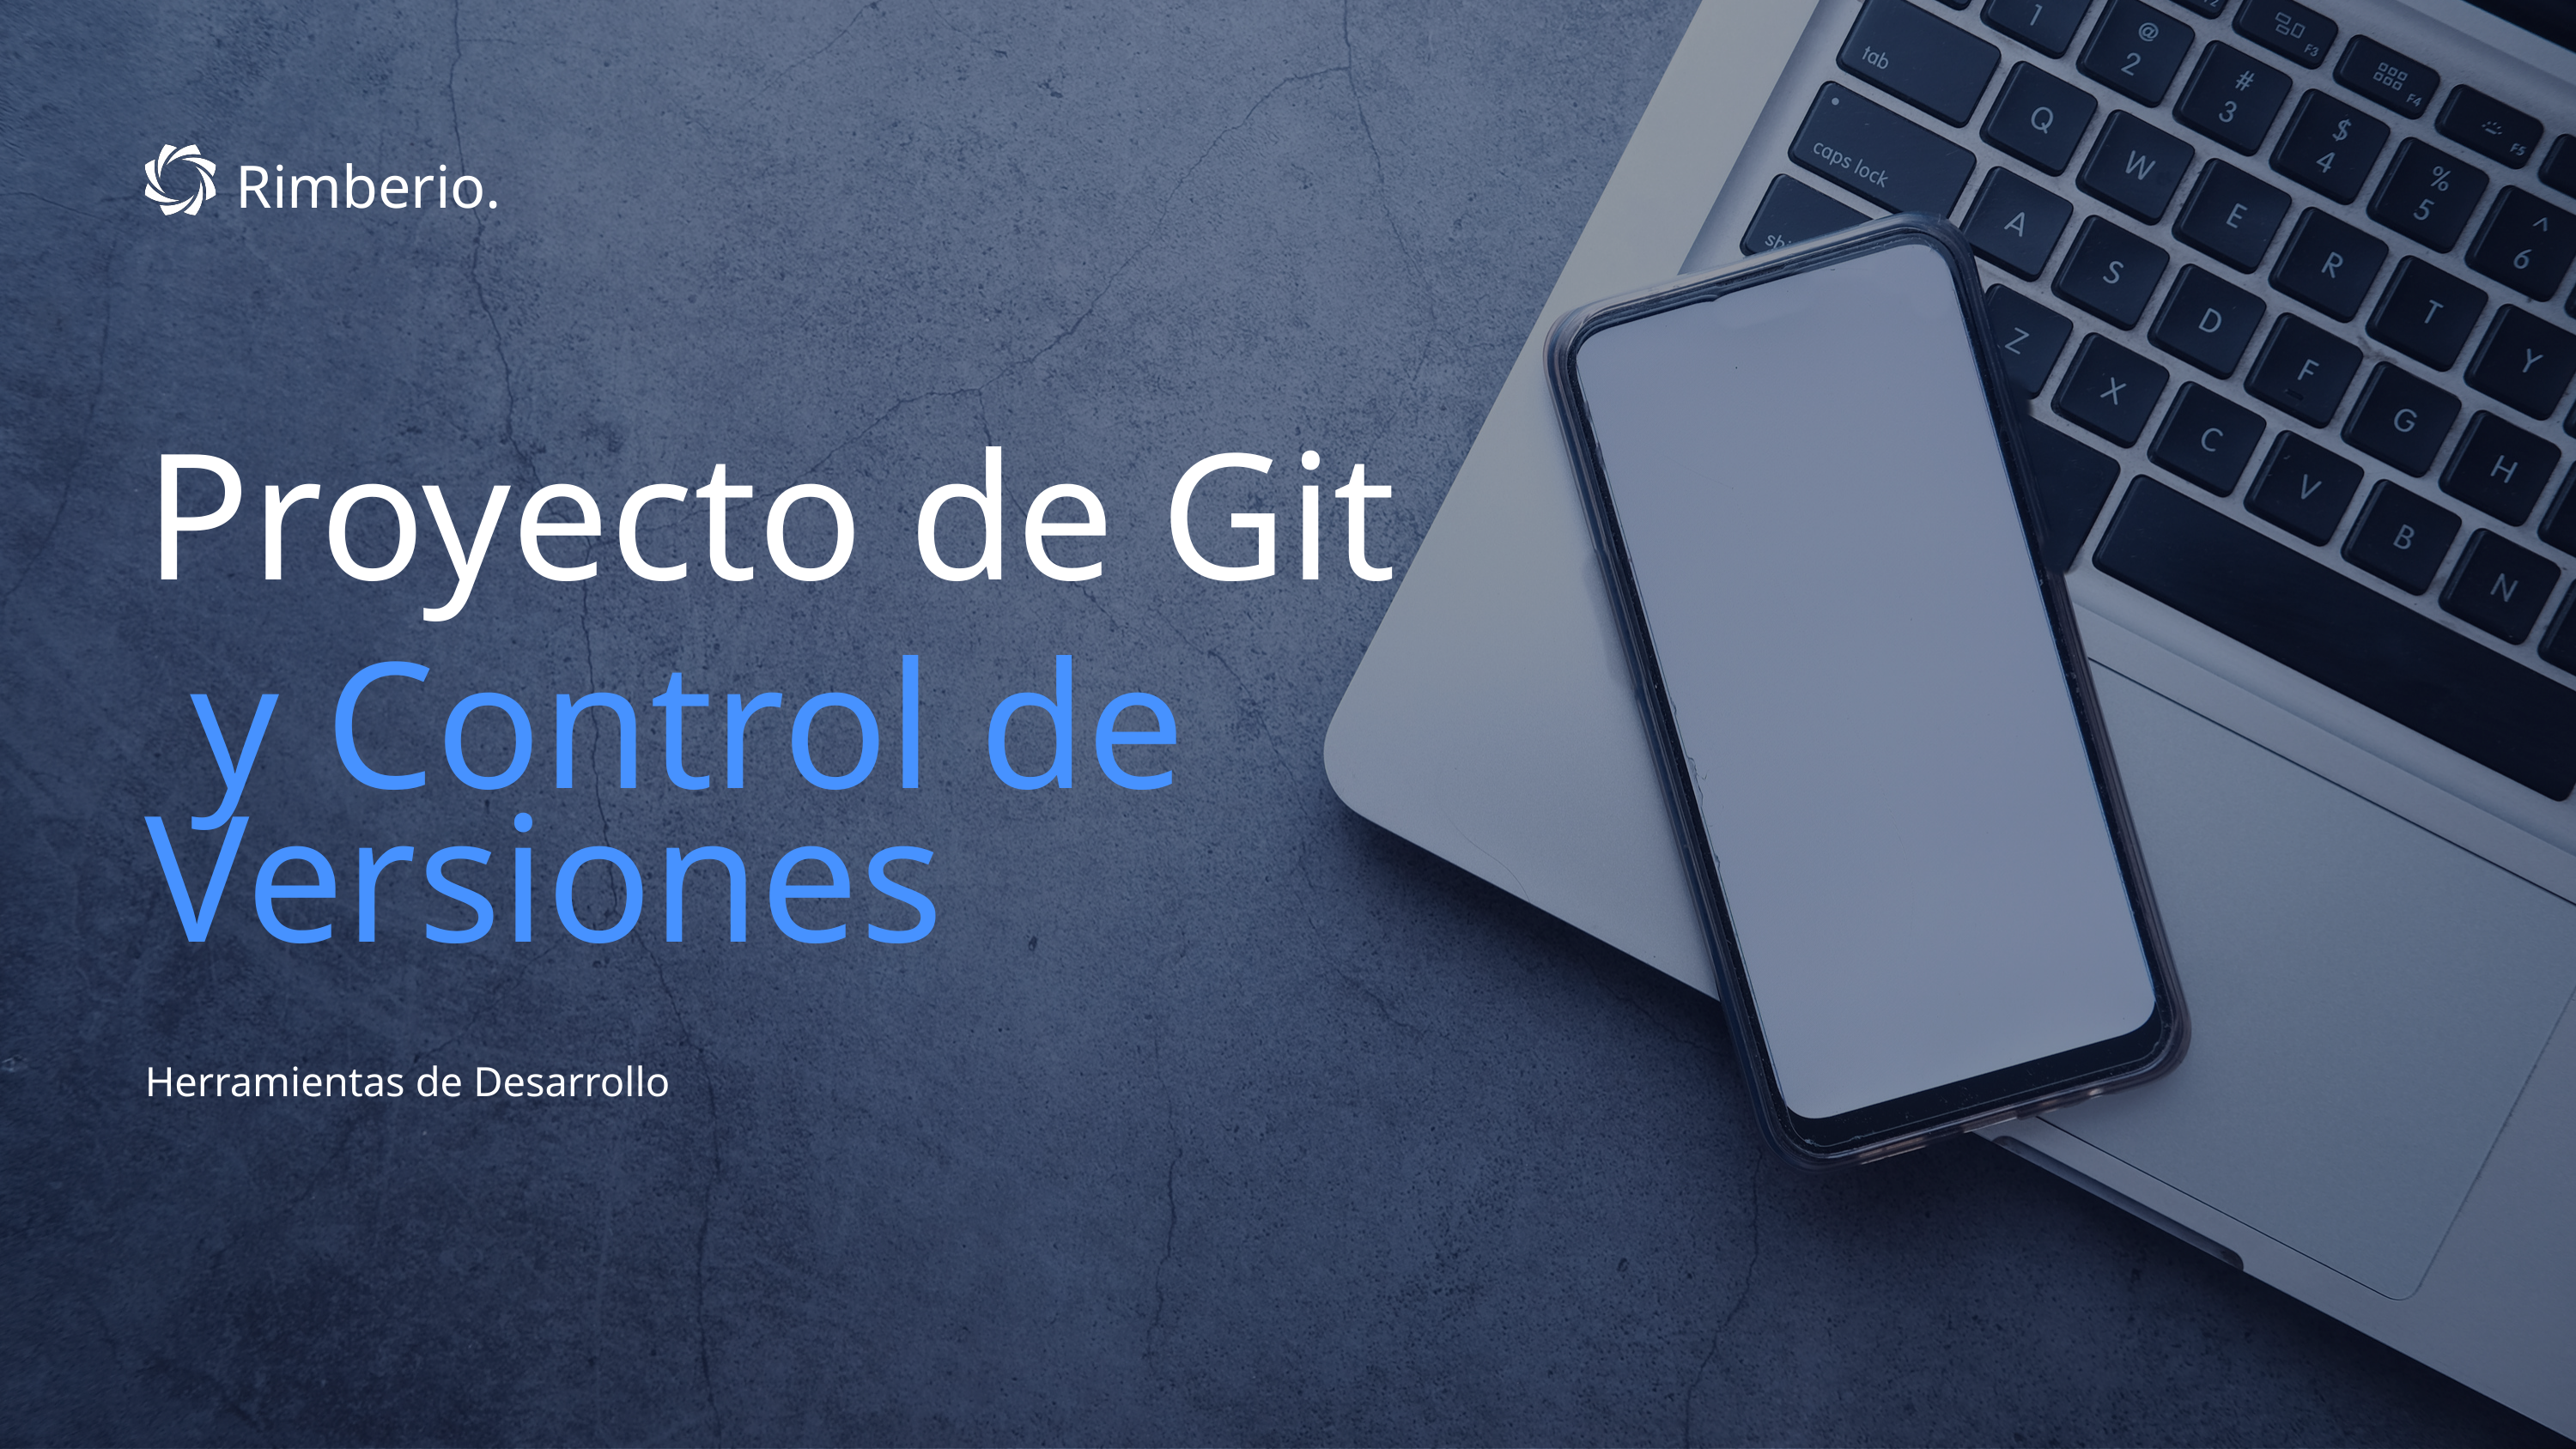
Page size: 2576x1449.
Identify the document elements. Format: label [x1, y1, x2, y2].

text_box [0, 0, 2576, 1449]
